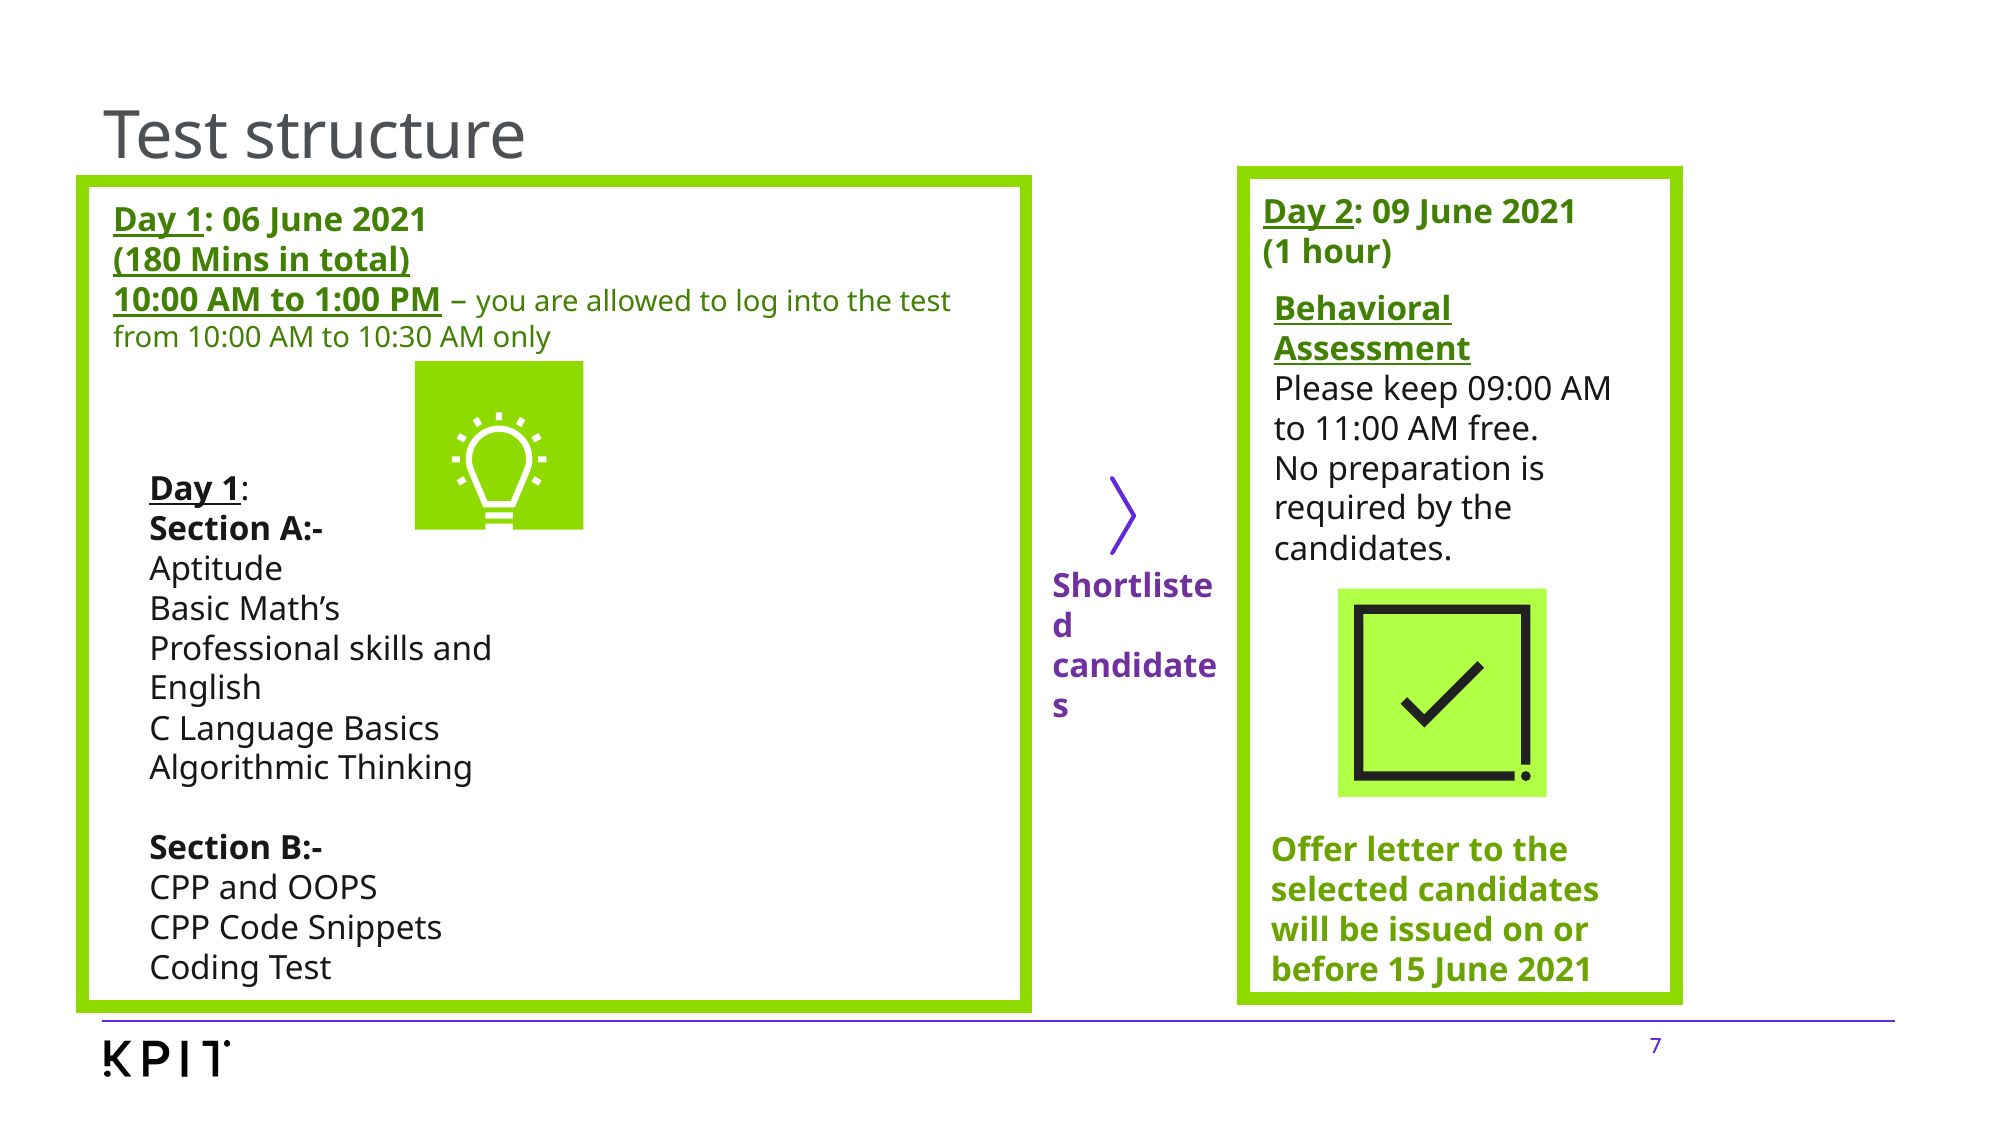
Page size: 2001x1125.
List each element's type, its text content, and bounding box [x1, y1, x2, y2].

text_box [414, 361, 584, 531]
text_box [472, 416, 483, 428]
text_box [456, 476, 467, 486]
text_box 7 [1600, 1027, 1677, 1067]
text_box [1255, 588, 1682, 958]
text_box [465, 425, 533, 508]
text_box [531, 476, 542, 486]
text_box [495, 412, 503, 421]
text_box Day 1: Section A:- Aptitude Basic Math’s Professional skills and English C Language Basics Algorithmic Thinking Section B:- CPP and OOPS CPP Code Snippets Coding Test [134, 459, 584, 1034]
text_box [538, 456, 547, 463]
title Test structure [88, 84, 1912, 183]
text_box [451, 456, 460, 463]
text_box [485, 512, 513, 519]
text_box Shortlisted candidates [1037, 556, 1242, 731]
text_box [515, 416, 526, 428]
text_box [1242, 172, 1678, 999]
text_box [456, 433, 467, 443]
text_box Day 2: 09 June 2021 (1 hour) [1247, 183, 1593, 278]
text_box [81, 180, 1027, 1008]
text_box [531, 433, 542, 443]
text_box [1110, 476, 1136, 556]
text_box [485, 523, 513, 530]
text_box Day 1: 06 June 2021 (180 Mins in total) 10:00 AM to 1:00 PM – you are allowed to log into the test from 10:00 AM to 10:30 AM only [98, 191, 985, 361]
picture [104, 1040, 230, 1077]
